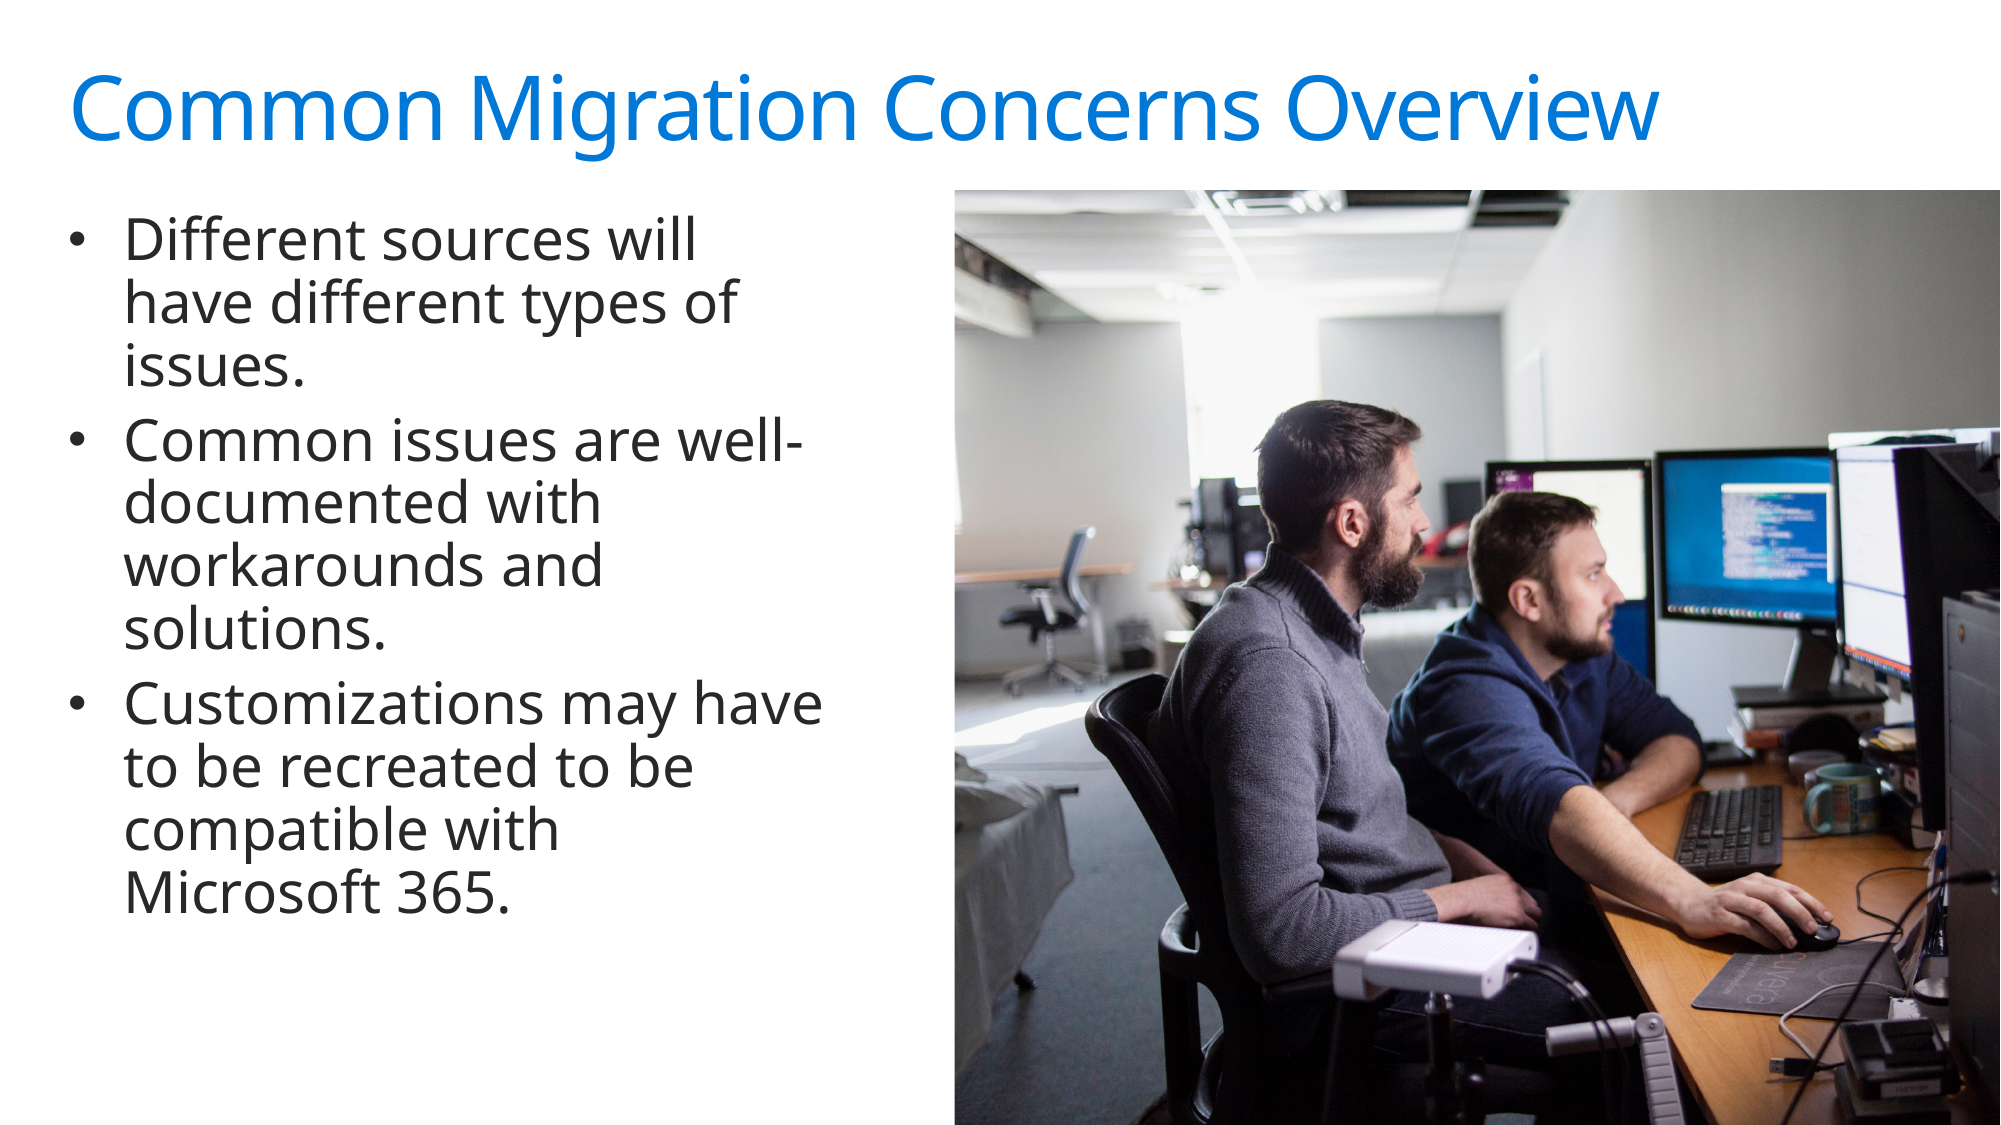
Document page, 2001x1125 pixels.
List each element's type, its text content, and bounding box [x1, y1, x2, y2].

list Different sources will have different types of issues. Common issues are well-documented with workarounds and solutions. Customizations may have to be recreated to be compatible with Microsoft 365. [44, 195, 857, 827]
title Common Migration Concerns Overview [44, 47, 1957, 196]
picture [954, 190, 2000, 1125]
